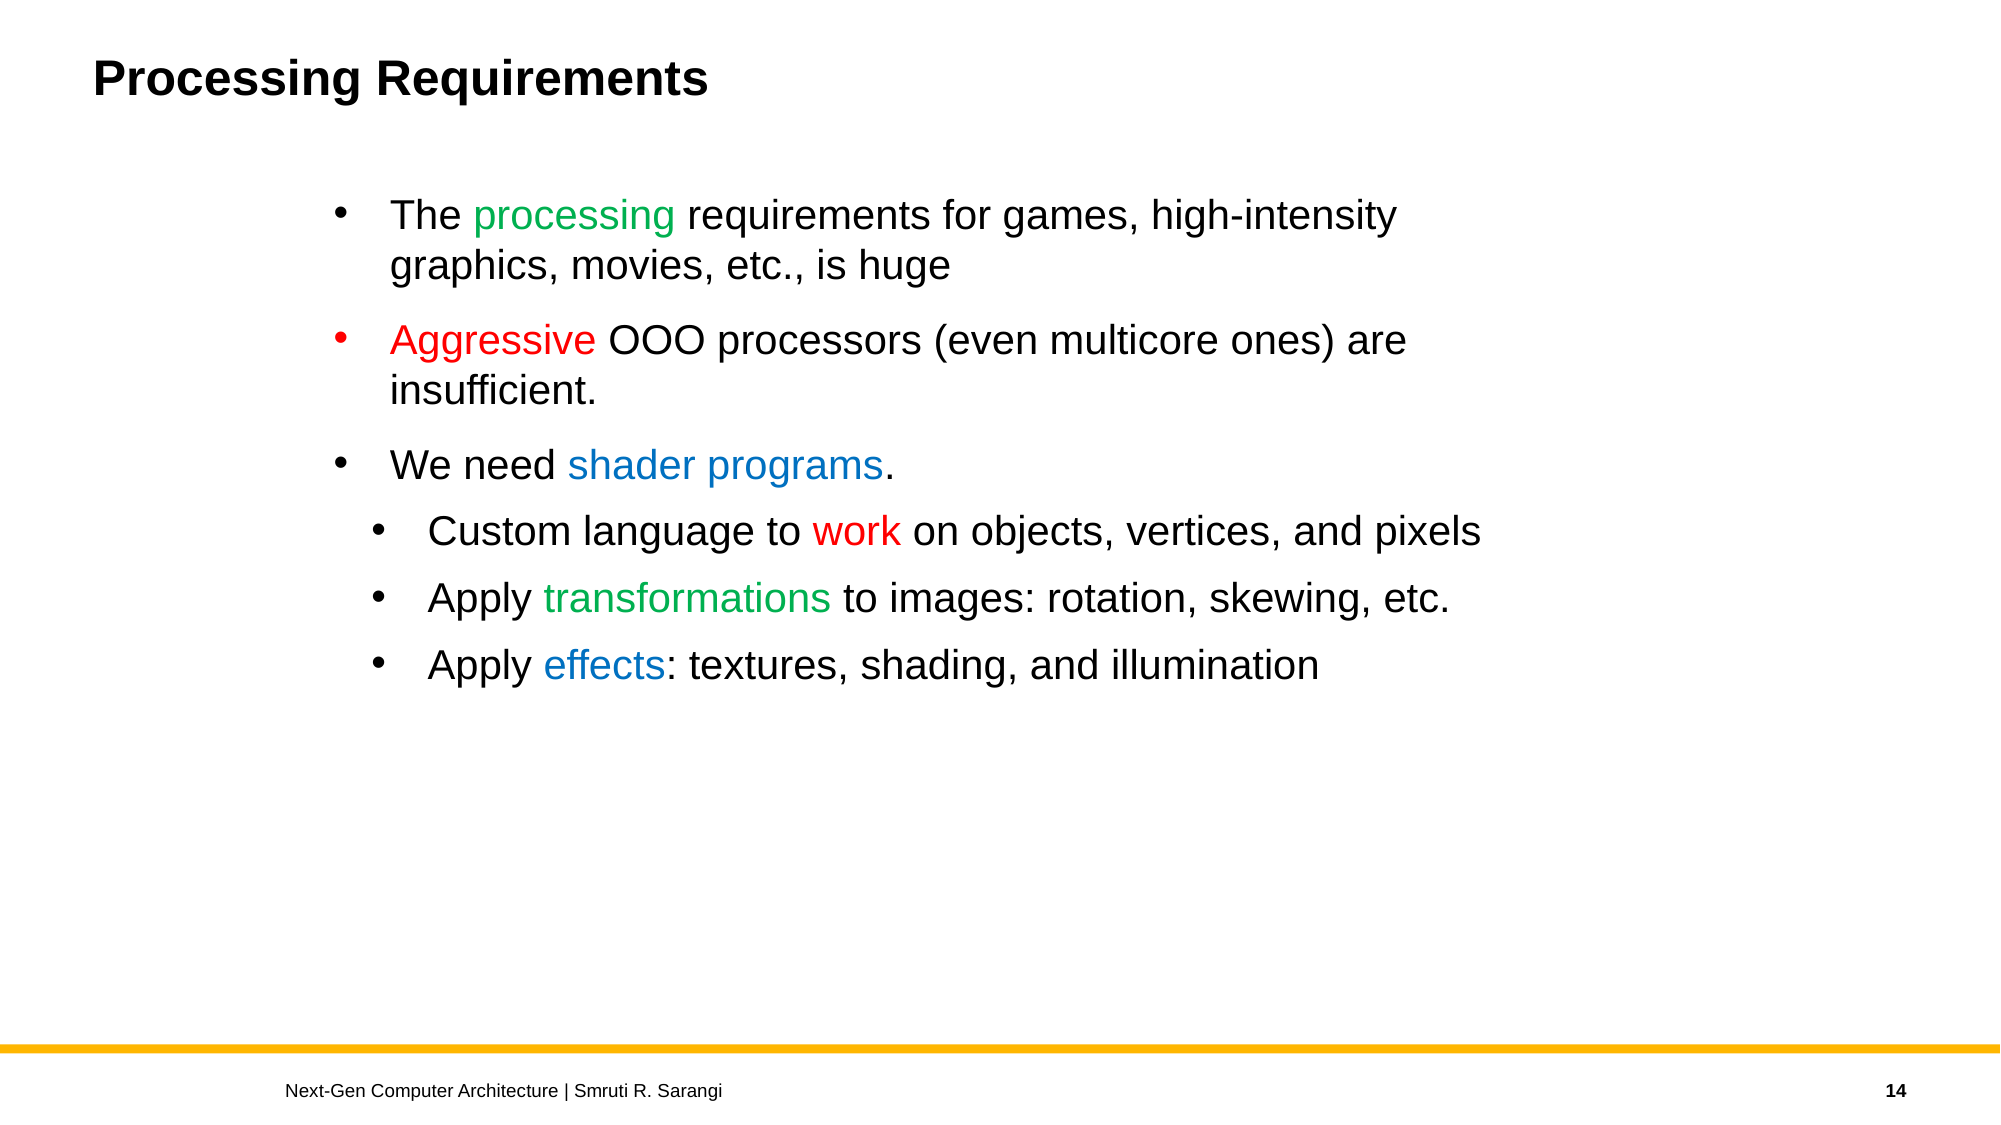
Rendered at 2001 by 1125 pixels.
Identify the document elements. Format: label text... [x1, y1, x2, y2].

footer Next-Gen Computer Architecture | Smruti R. Sarangi [270, 1071, 1471, 1109]
title Processing Requirements [78, 45, 1604, 180]
list The processing requirements for games, high-intensity graphics, movies, etc., is huge Aggressive OOO processors (even multicore ones) are insufficient. We need shader programs. Custom language to work on objects, vertices, and pixels Apply transformations to images: rotation, skewing, etc. Apply effects: textures, shading, and illumination [318, 179, 1520, 832]
slide_number 14 [1711, 1071, 1922, 1109]
